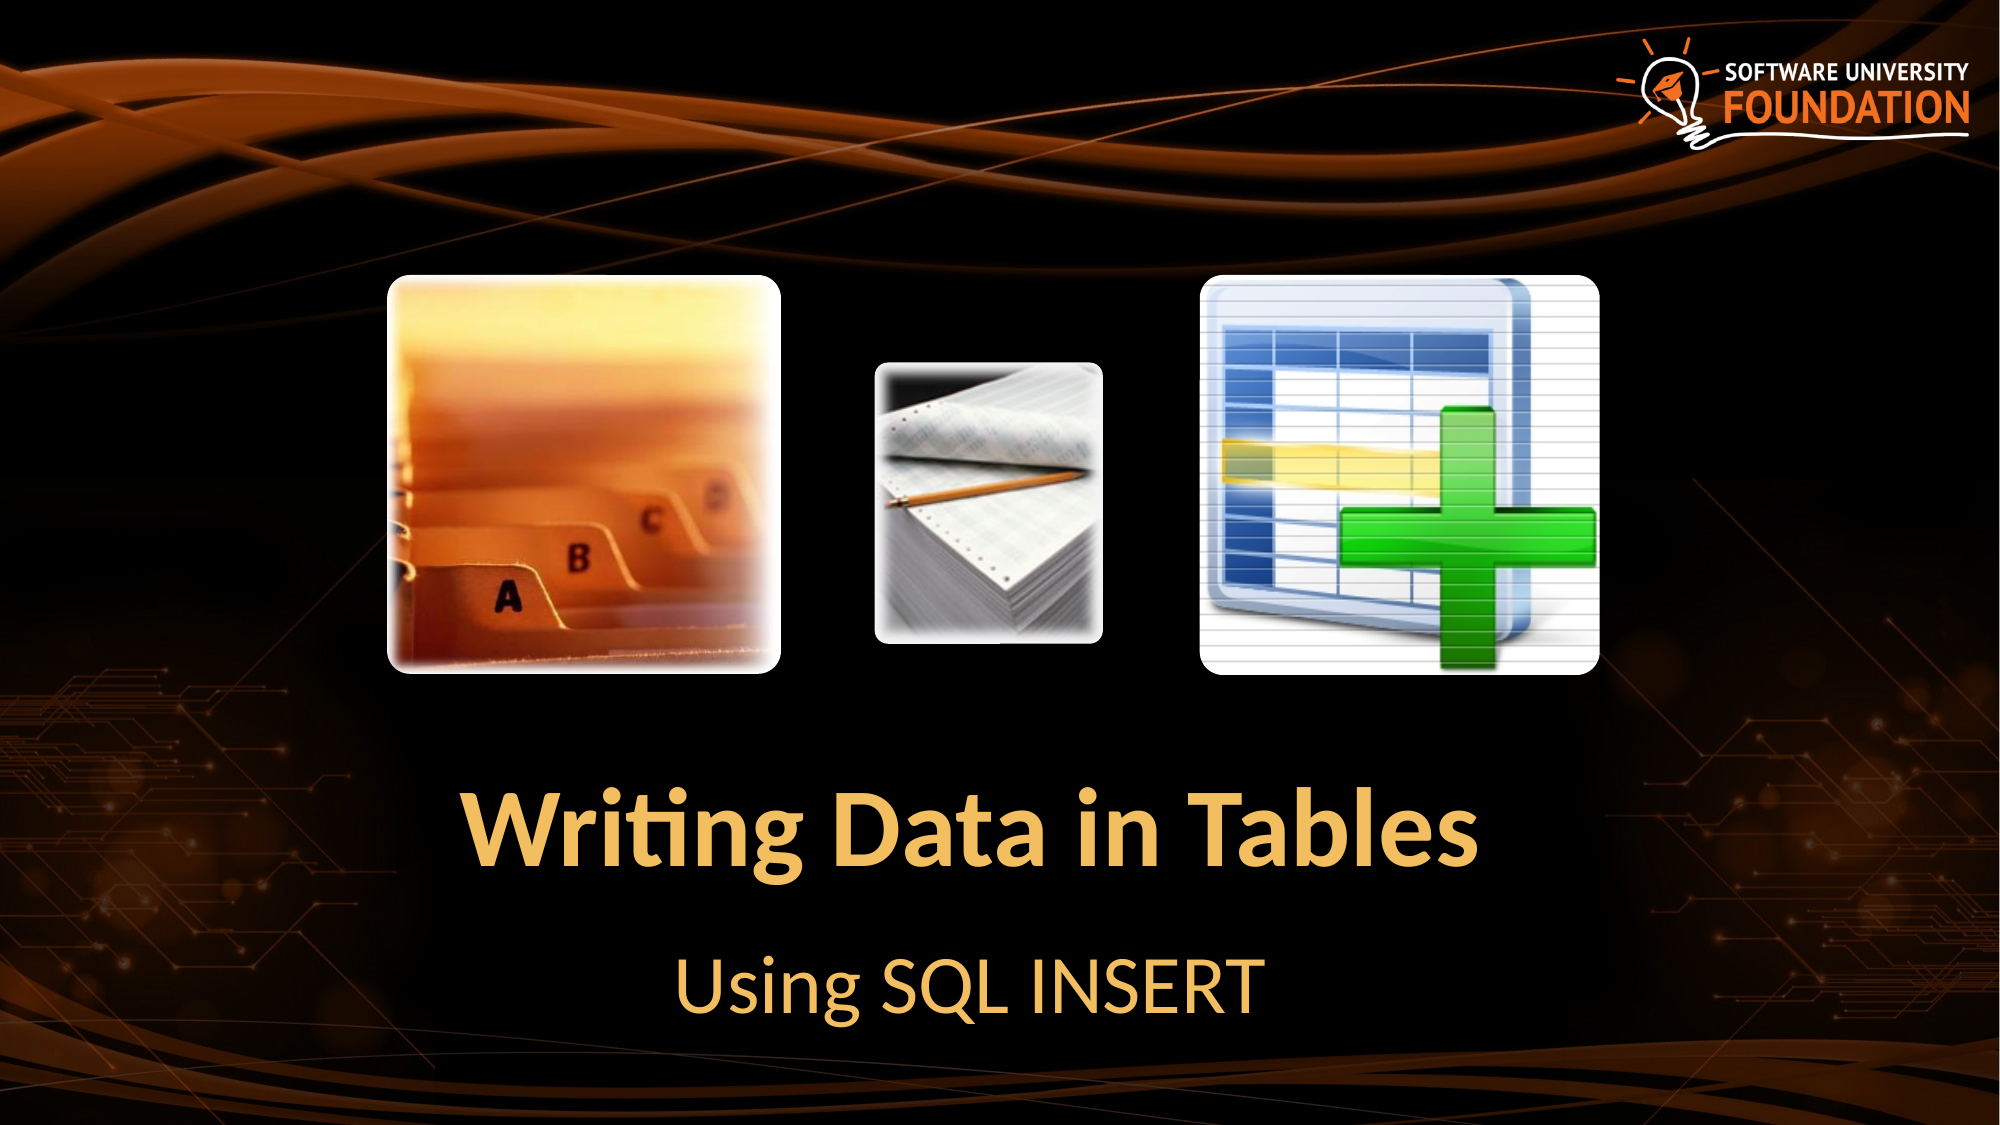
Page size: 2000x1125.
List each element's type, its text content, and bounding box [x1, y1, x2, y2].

picture [0, 0, 2000, 1125]
list Using SQL INSERT [237, 919, 1704, 1032]
title Writing Data in Tables [237, 762, 1704, 898]
